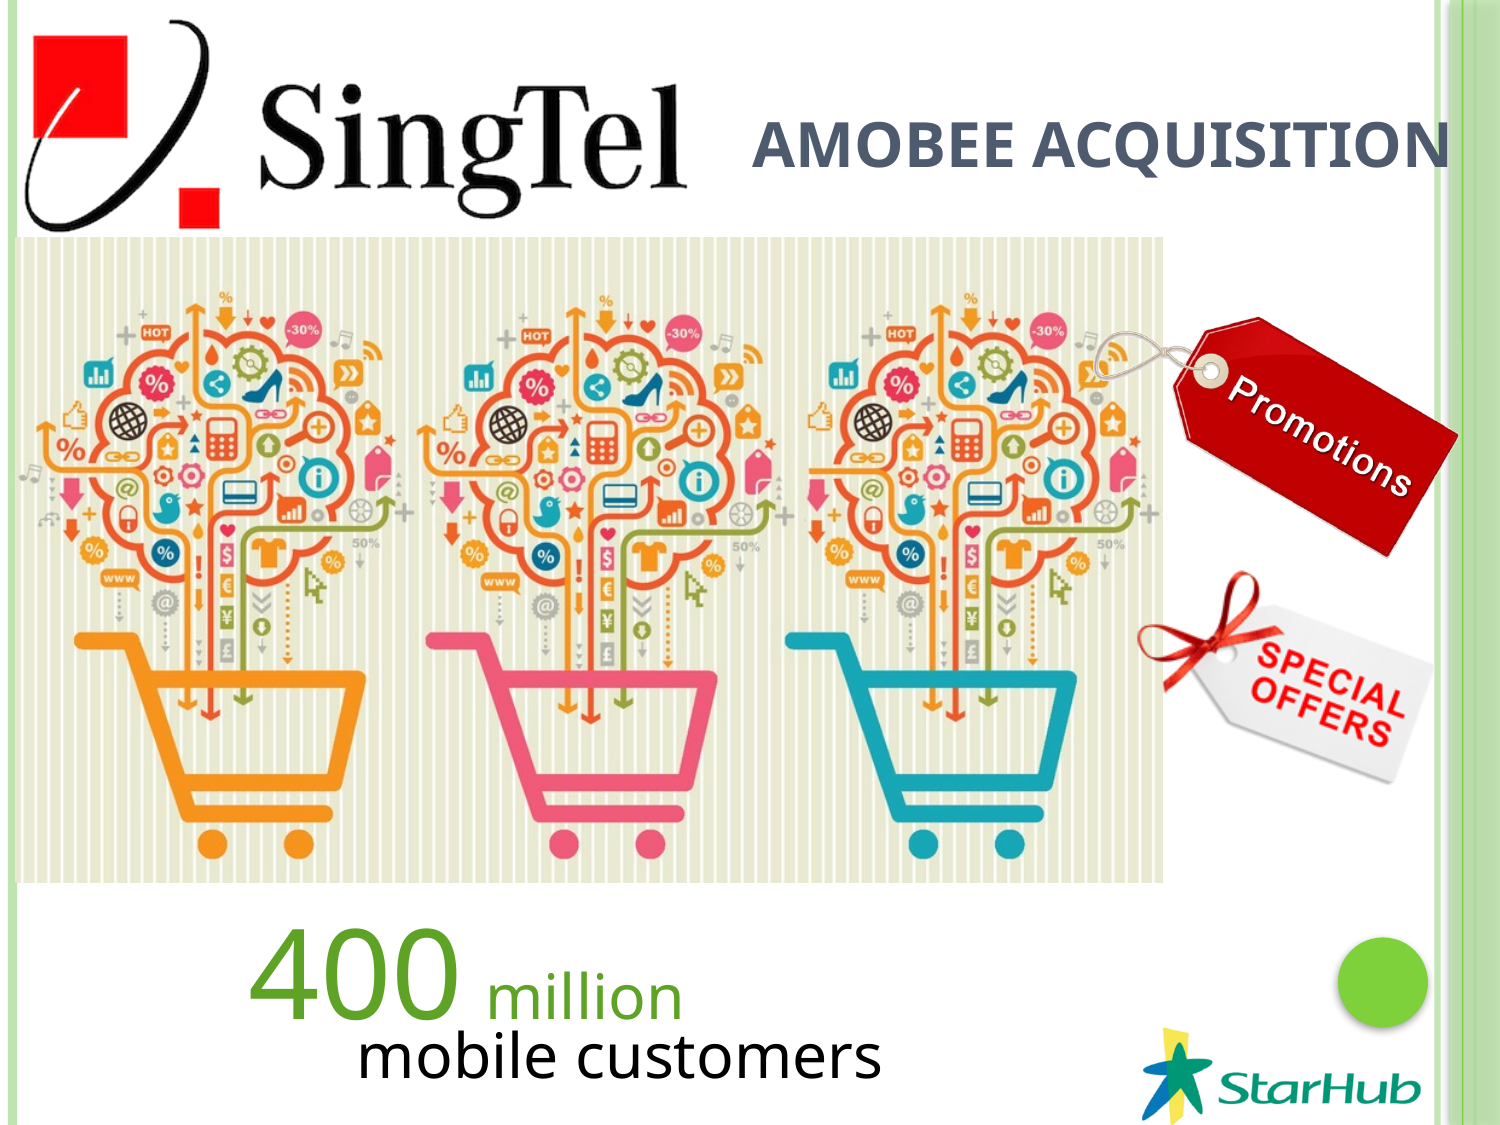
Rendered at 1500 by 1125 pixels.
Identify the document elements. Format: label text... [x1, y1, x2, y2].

picture [1124, 1024, 1438, 1125]
text_box 400 million [234, 891, 701, 1053]
text_box mobile customers [342, 1009, 900, 1099]
picture [0, 0, 1500, 883]
title Amobee Acquisition [737, 24, 1500, 188]
